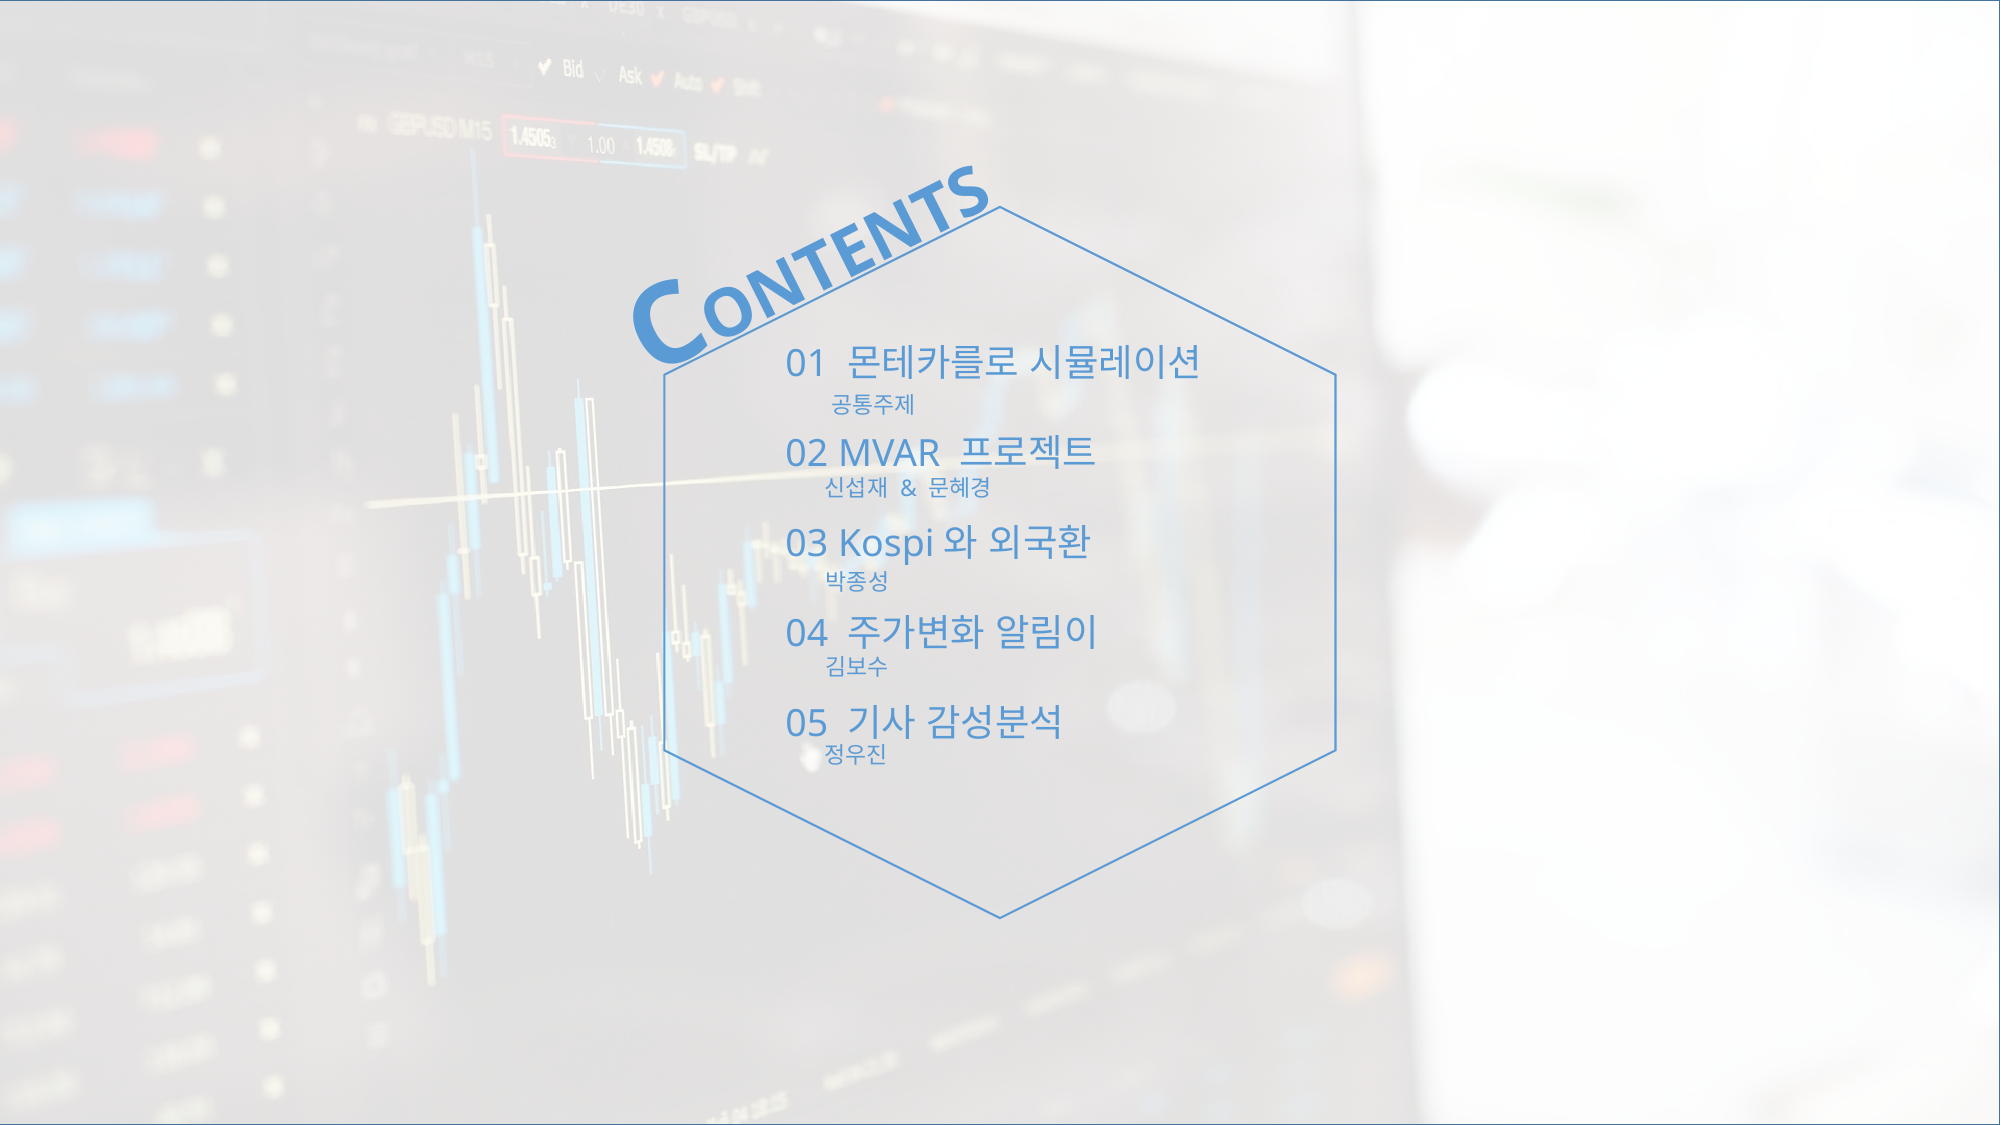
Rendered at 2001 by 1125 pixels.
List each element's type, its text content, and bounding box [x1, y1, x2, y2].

text_box CONTENTS [584, 91, 1017, 412]
text_box 정우진 [809, 733, 903, 776]
text_box 박종성 [810, 559, 905, 602]
text_box [0, 0, 2000, 1125]
text_box [663, 205, 1337, 920]
text_box 김보수 [810, 644, 905, 688]
text_box 신섭재 & 문혜경 [809, 466, 1008, 509]
text_box 공통주제 [816, 383, 932, 426]
